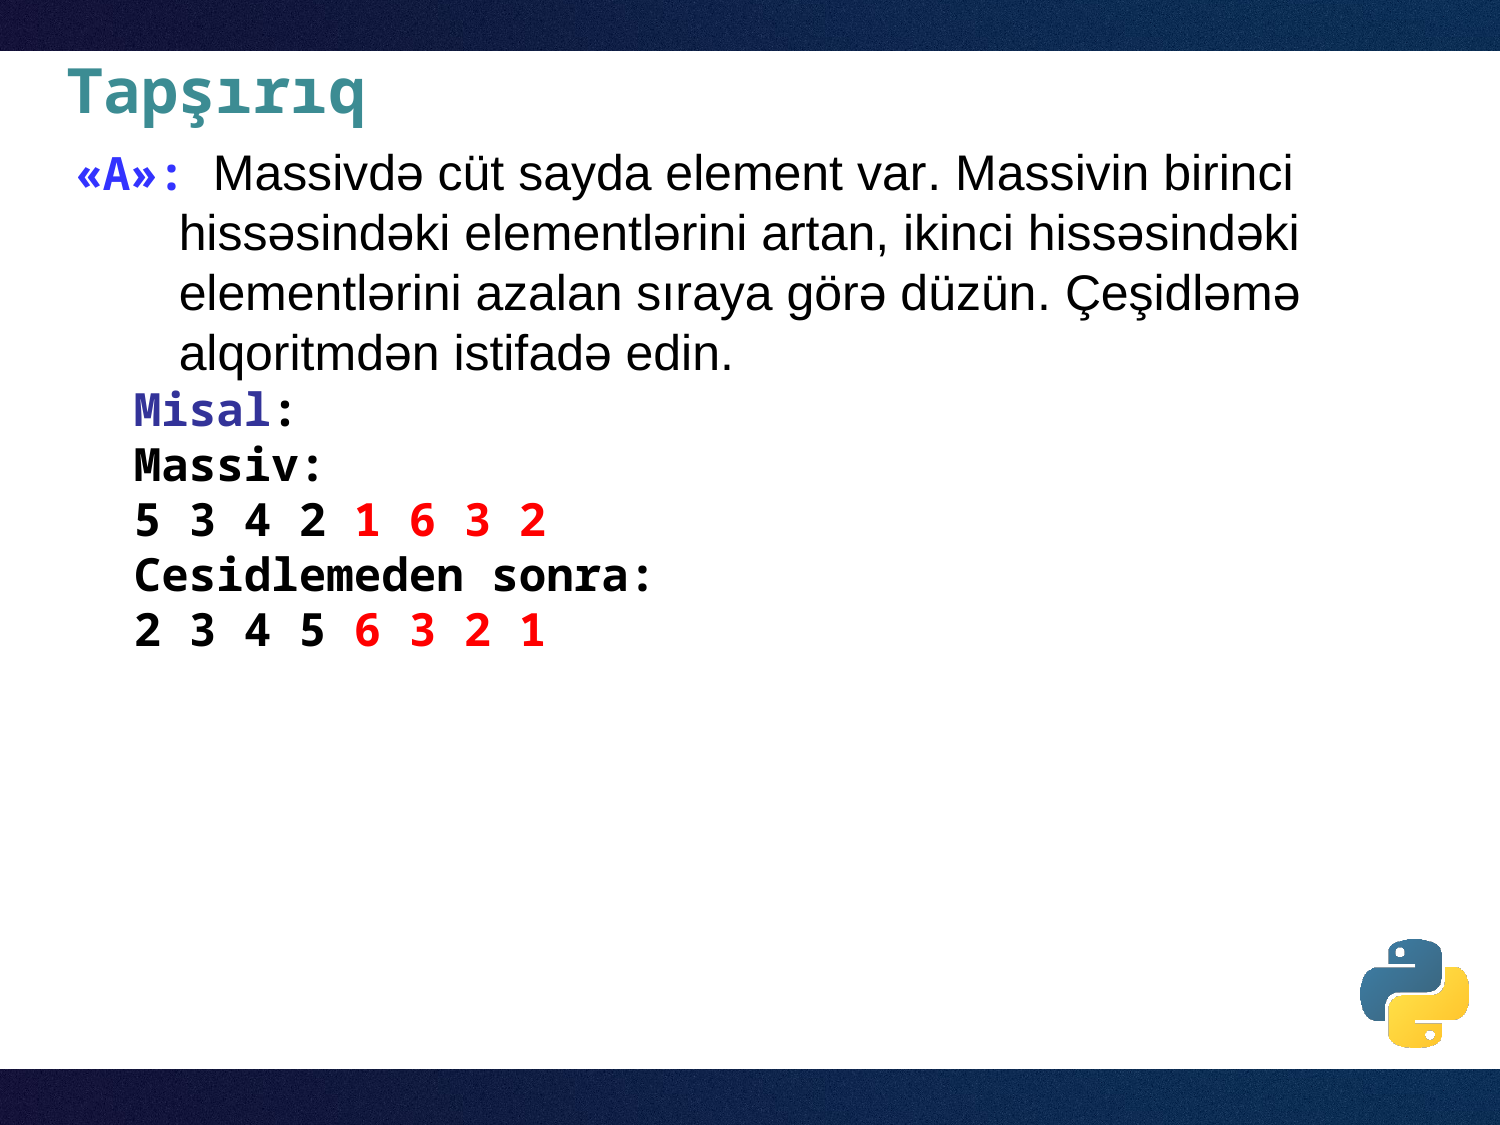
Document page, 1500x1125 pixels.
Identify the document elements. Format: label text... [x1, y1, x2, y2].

text_box «A»: Massivdə cüt sayda element var. Massivin birinci hissəsindəki elementlərini artan, ikinci hissəsindəki elementlərini azalan sıraya görə düzün. Çeşidləmə alqoritmdən istifadə edin. Misal: Massiv: 5 3 4 2 1 6 3 2 Cesidlemeden sonra: 2 3 4 5 6 3 2 1 [60, 132, 1442, 663]
picture [1360, 939, 1469, 1048]
title Tapşırıq [51, 49, 1425, 127]
picture [0, 0, 1500, 51]
picture [0, 1069, 1500, 1125]
